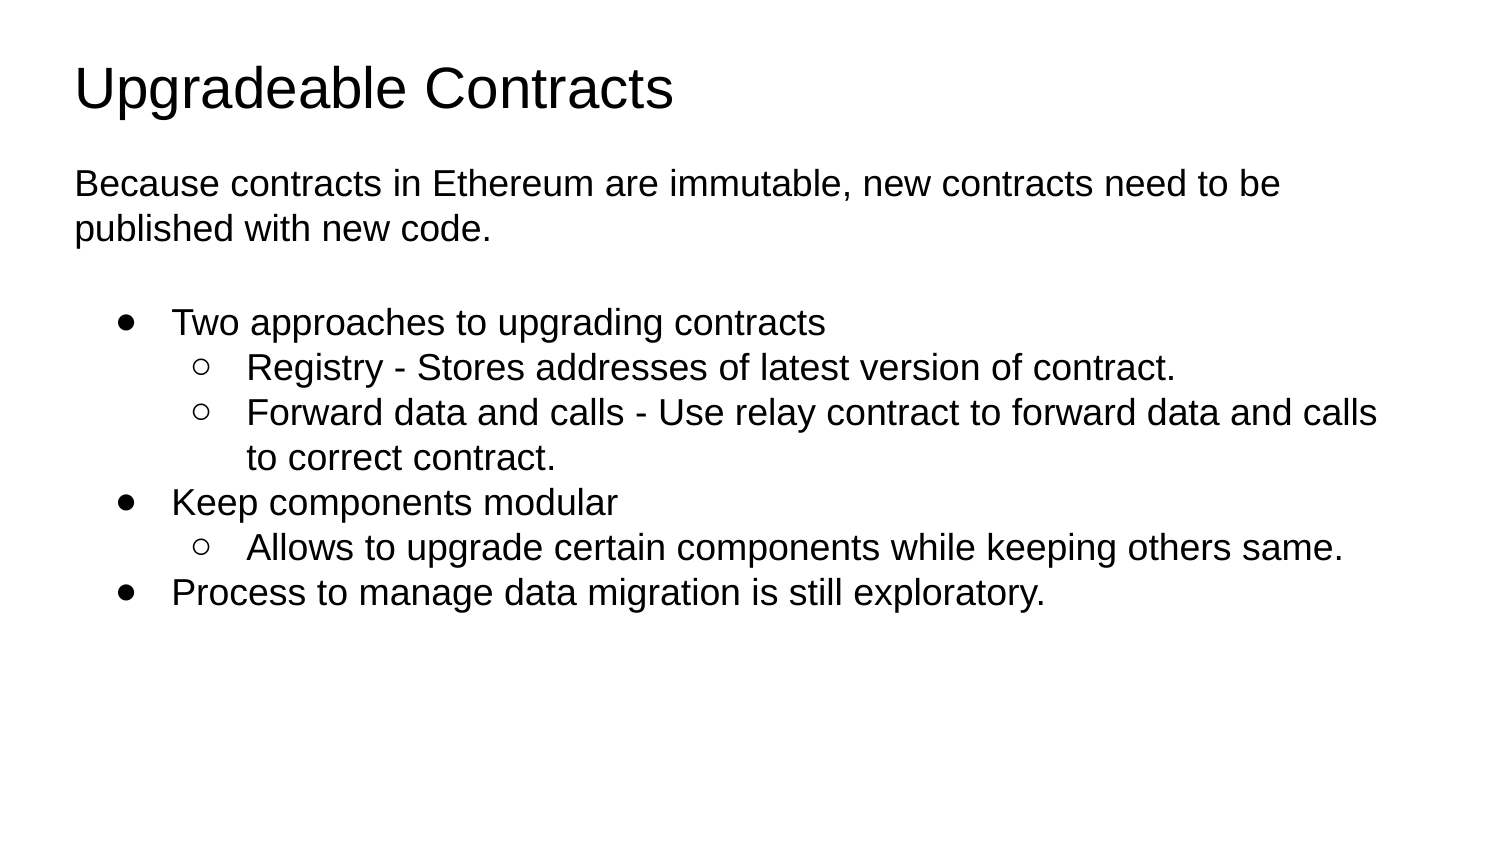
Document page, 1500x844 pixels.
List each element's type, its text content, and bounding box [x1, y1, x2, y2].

title Upgradeable Contracts [59, 34, 1457, 129]
text_box Because contracts in Ethereum are immutable, new contracts need to be published with new code. [59, 143, 1444, 262]
text_box Two approaches to upgrading contracts Registry - Stores addresses of latest version of contract. Forward data and calls - Use relay contract to forward data and calls to correct contract. Keep components modular Allows to upgrade certain components while keeping others same. Process to manage data migration is still exploratory. [81, 282, 1429, 722]
